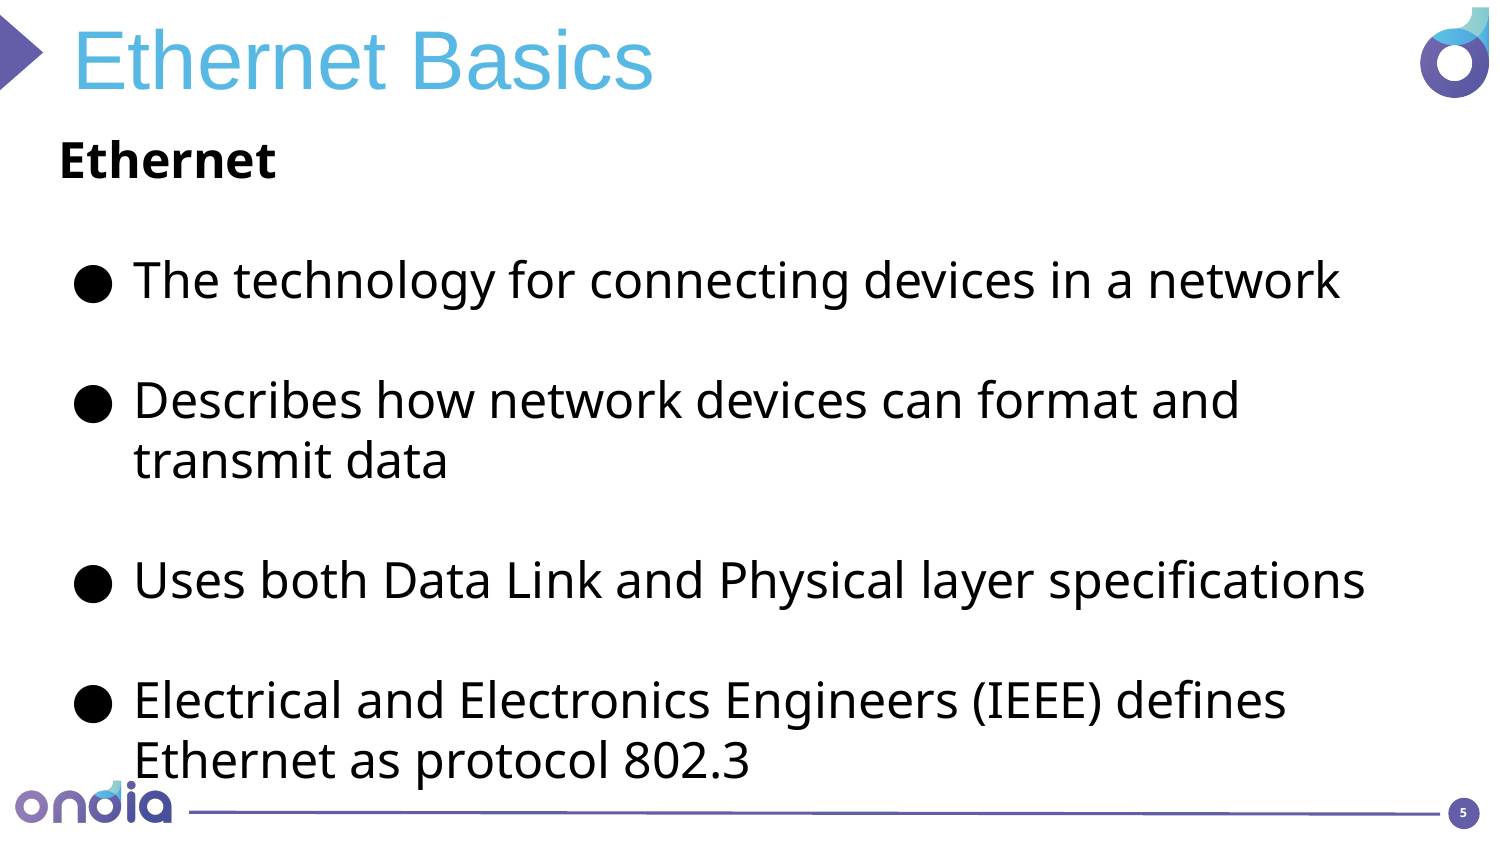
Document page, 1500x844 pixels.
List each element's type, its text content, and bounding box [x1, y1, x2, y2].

title Ethernet Basics [72, 6, 1382, 110]
picture [1410, 0, 1499, 106]
picture [6, 775, 181, 833]
text_box Ethernet The technology for connecting devices in a network Describes how network devices can format and transmit data Uses both Data Link and Physical layer specifications Electrical and Electronics Engineers (IEEE) defines Ethernet as protocol 802.3 [43, 113, 1457, 432]
